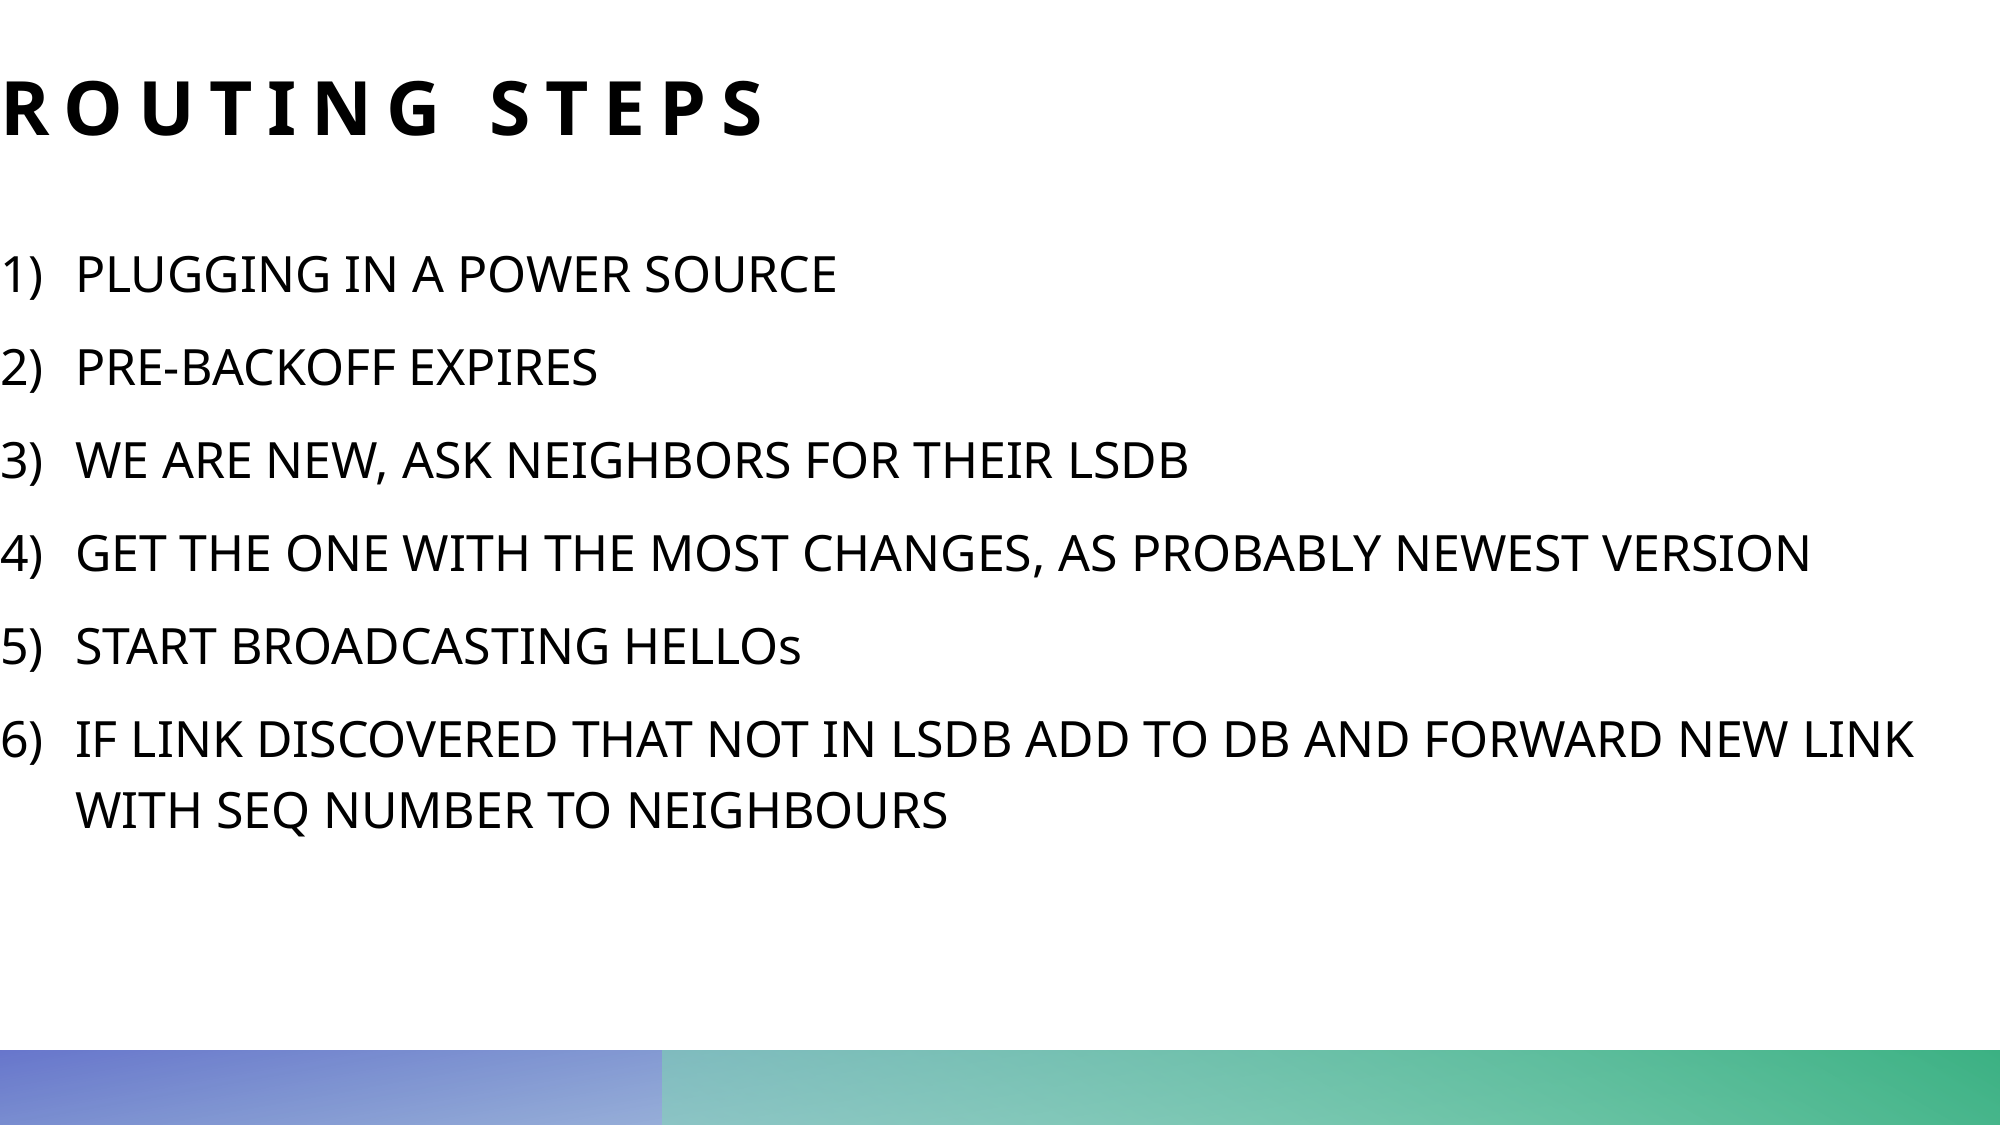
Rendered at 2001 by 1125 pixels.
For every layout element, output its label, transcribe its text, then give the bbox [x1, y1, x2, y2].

list PLUGGING IN A POWER SOURCE PRE-BACKOFF EXPIRES WE ARE NEW, ASK NEIGHBORS FOR THEIR LSDB GET THE ONE WITH THE MOST CHANGES, AS PROBABLY NEWEST VERSION START BROADCASTING HELLOs IF LINK DISCOVERED THAT NOT IN LSDB ADD TO DB AND FORWARD NEW LINK WITH SEQ NUMBER TO NEIGHBOURS [0, 149, 2000, 1027]
title ROUTING STEPS [0, 0, 2000, 149]
